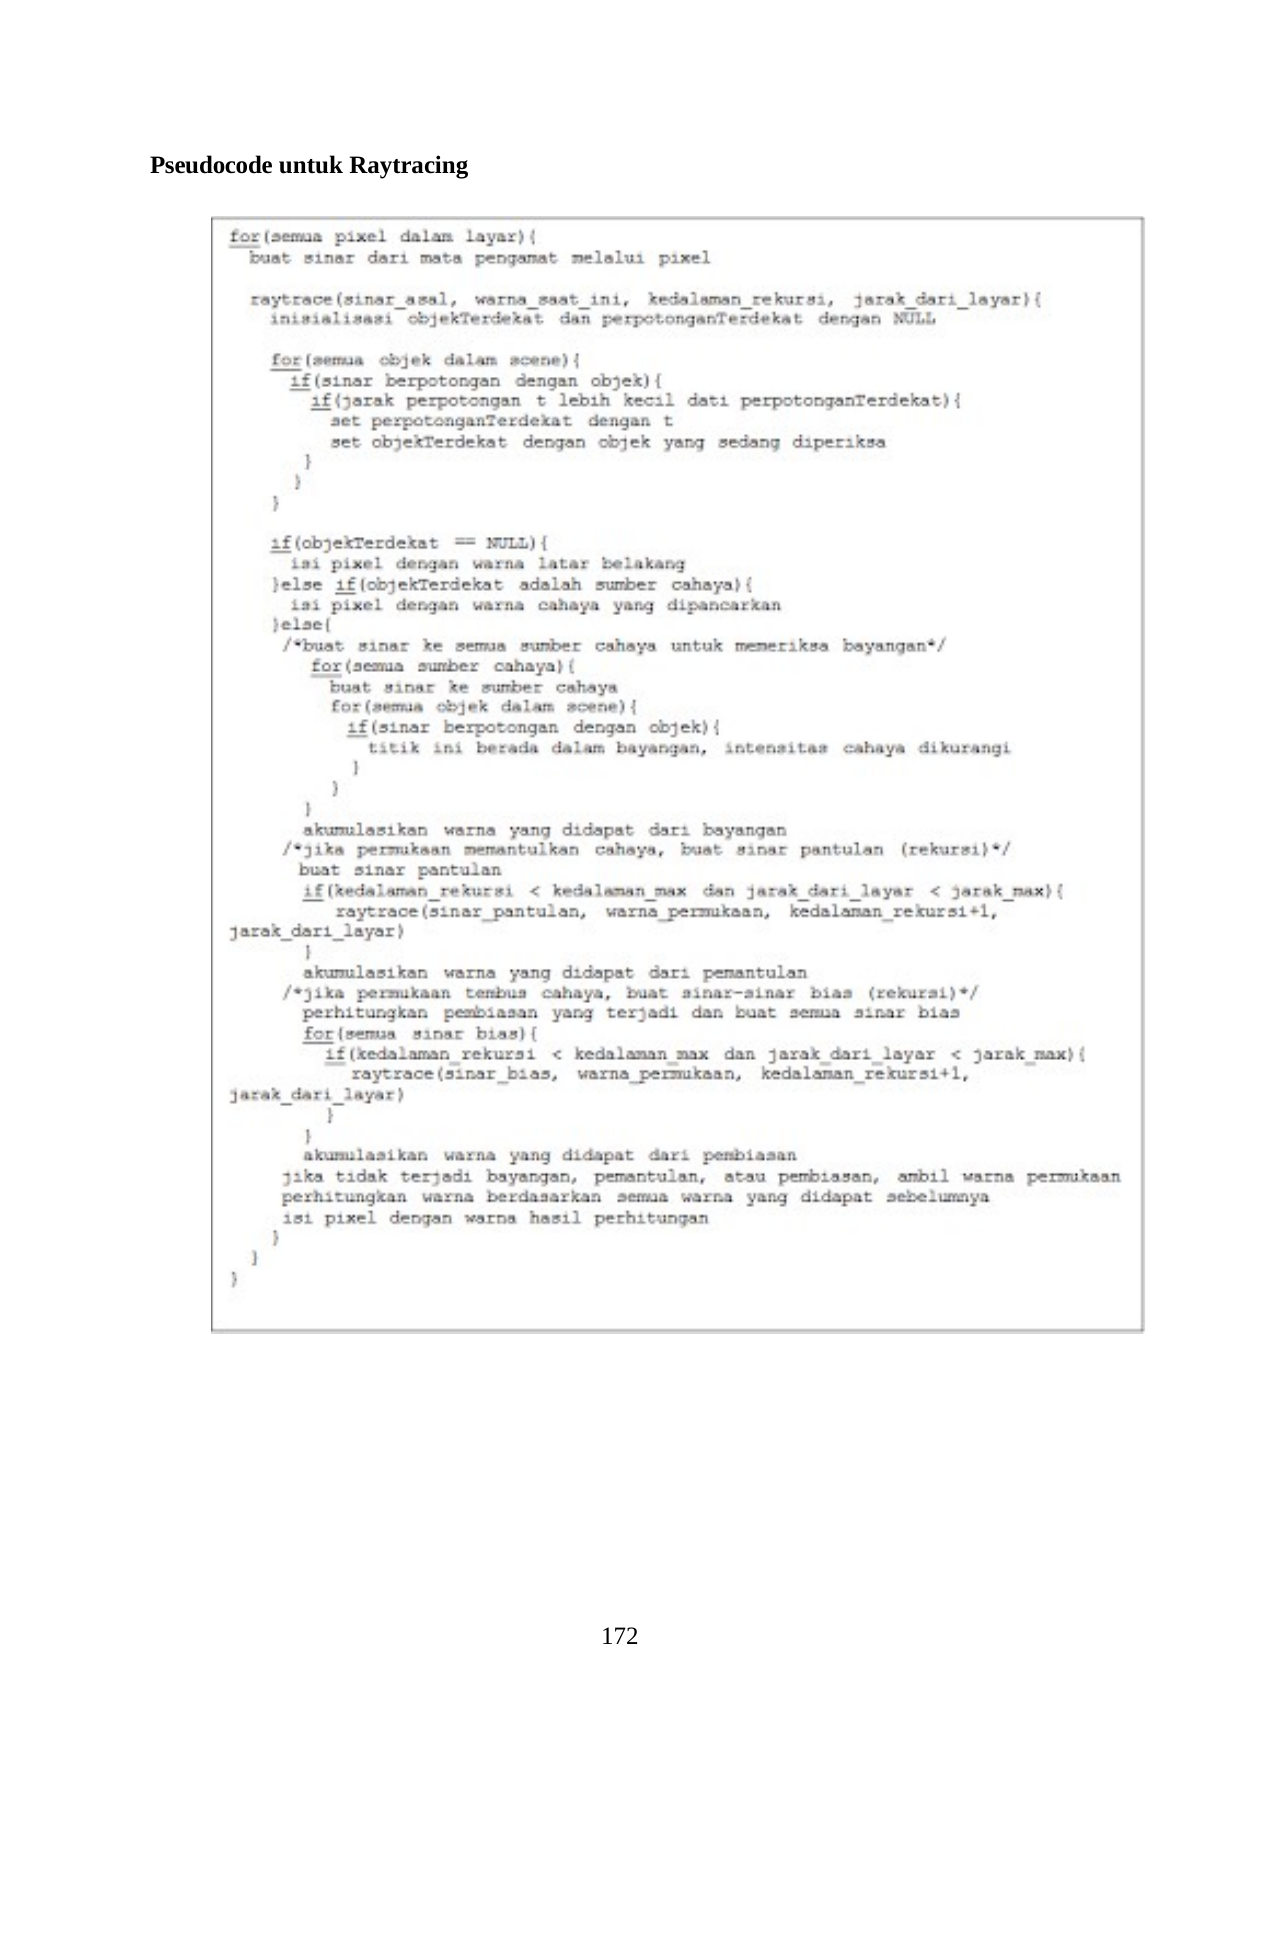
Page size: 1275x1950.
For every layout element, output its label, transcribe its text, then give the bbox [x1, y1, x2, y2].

text_box [211, 216, 1146, 1334]
text_box Pseudocode untuk Raytracing [147, 146, 474, 179]
text_box 172 [594, 1619, 645, 1650]
